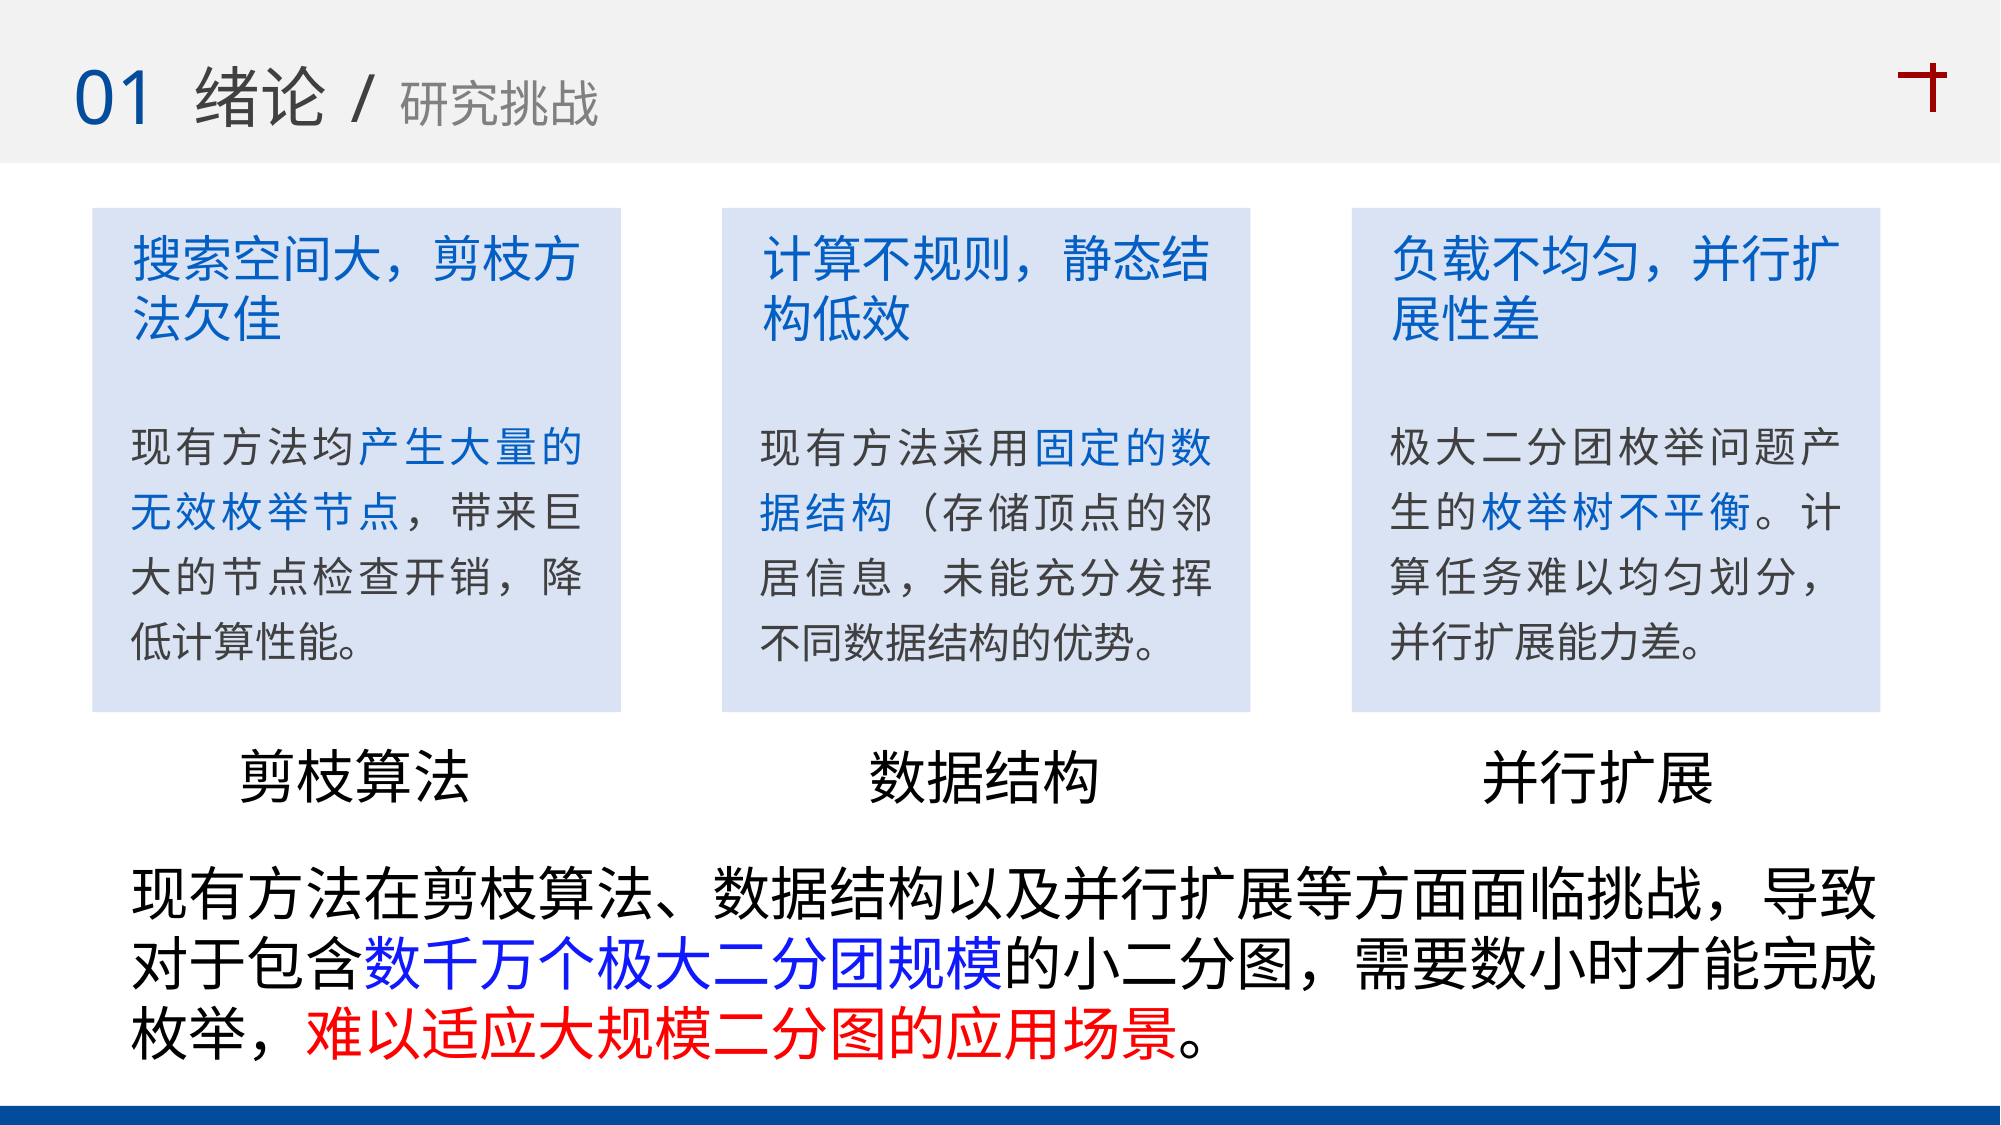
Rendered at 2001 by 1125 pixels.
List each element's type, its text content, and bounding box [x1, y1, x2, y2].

text_box [0, 1105, 2000, 1125]
text_box [0, 0, 2000, 164]
text_box 现有方法均产生大量的无效枚举节点，带来巨大的节点检查开销，降低计算性能。 [115, 398, 598, 674]
text_box 极大二分团枚举问题产生的枚举树不平衡。计算任务难以均匀划分，并行扩展能力差。 [1374, 398, 1858, 674]
text_box [1351, 207, 1881, 713]
text_box 负载不均匀，并行扩展性差 [1377, 220, 1860, 356]
text_box 搜索空间大，剪枝方法欠佳 [117, 220, 600, 356]
text_box 绪论/研究挑战 [179, 48, 1600, 144]
text_box 现有方法在剪枝算法、数据结构以及并行扩展等方面面临挑战，导致对于包含数千万个极大二分团规模的小二分图，需要数小时才能完成枚举，难以适应大规模二分图的应用场景。 [115, 849, 1898, 1075]
text_box [721, 207, 1252, 713]
text_box 并行扩展 [1467, 733, 1733, 819]
text_box [91, 207, 622, 713]
text_box 计算不规则，静态结构低效 [747, 220, 1230, 356]
text_box 01 [53, 42, 179, 147]
text_box 现有方法采用固定的数据结构（存储顶点的邻居信息，未能充分发挥不同数据结构的优势。 [745, 399, 1228, 675]
text_box 剪枝算法 [223, 732, 490, 818]
text_box 数据结构 [853, 733, 1120, 819]
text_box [1897, 62, 1947, 113]
